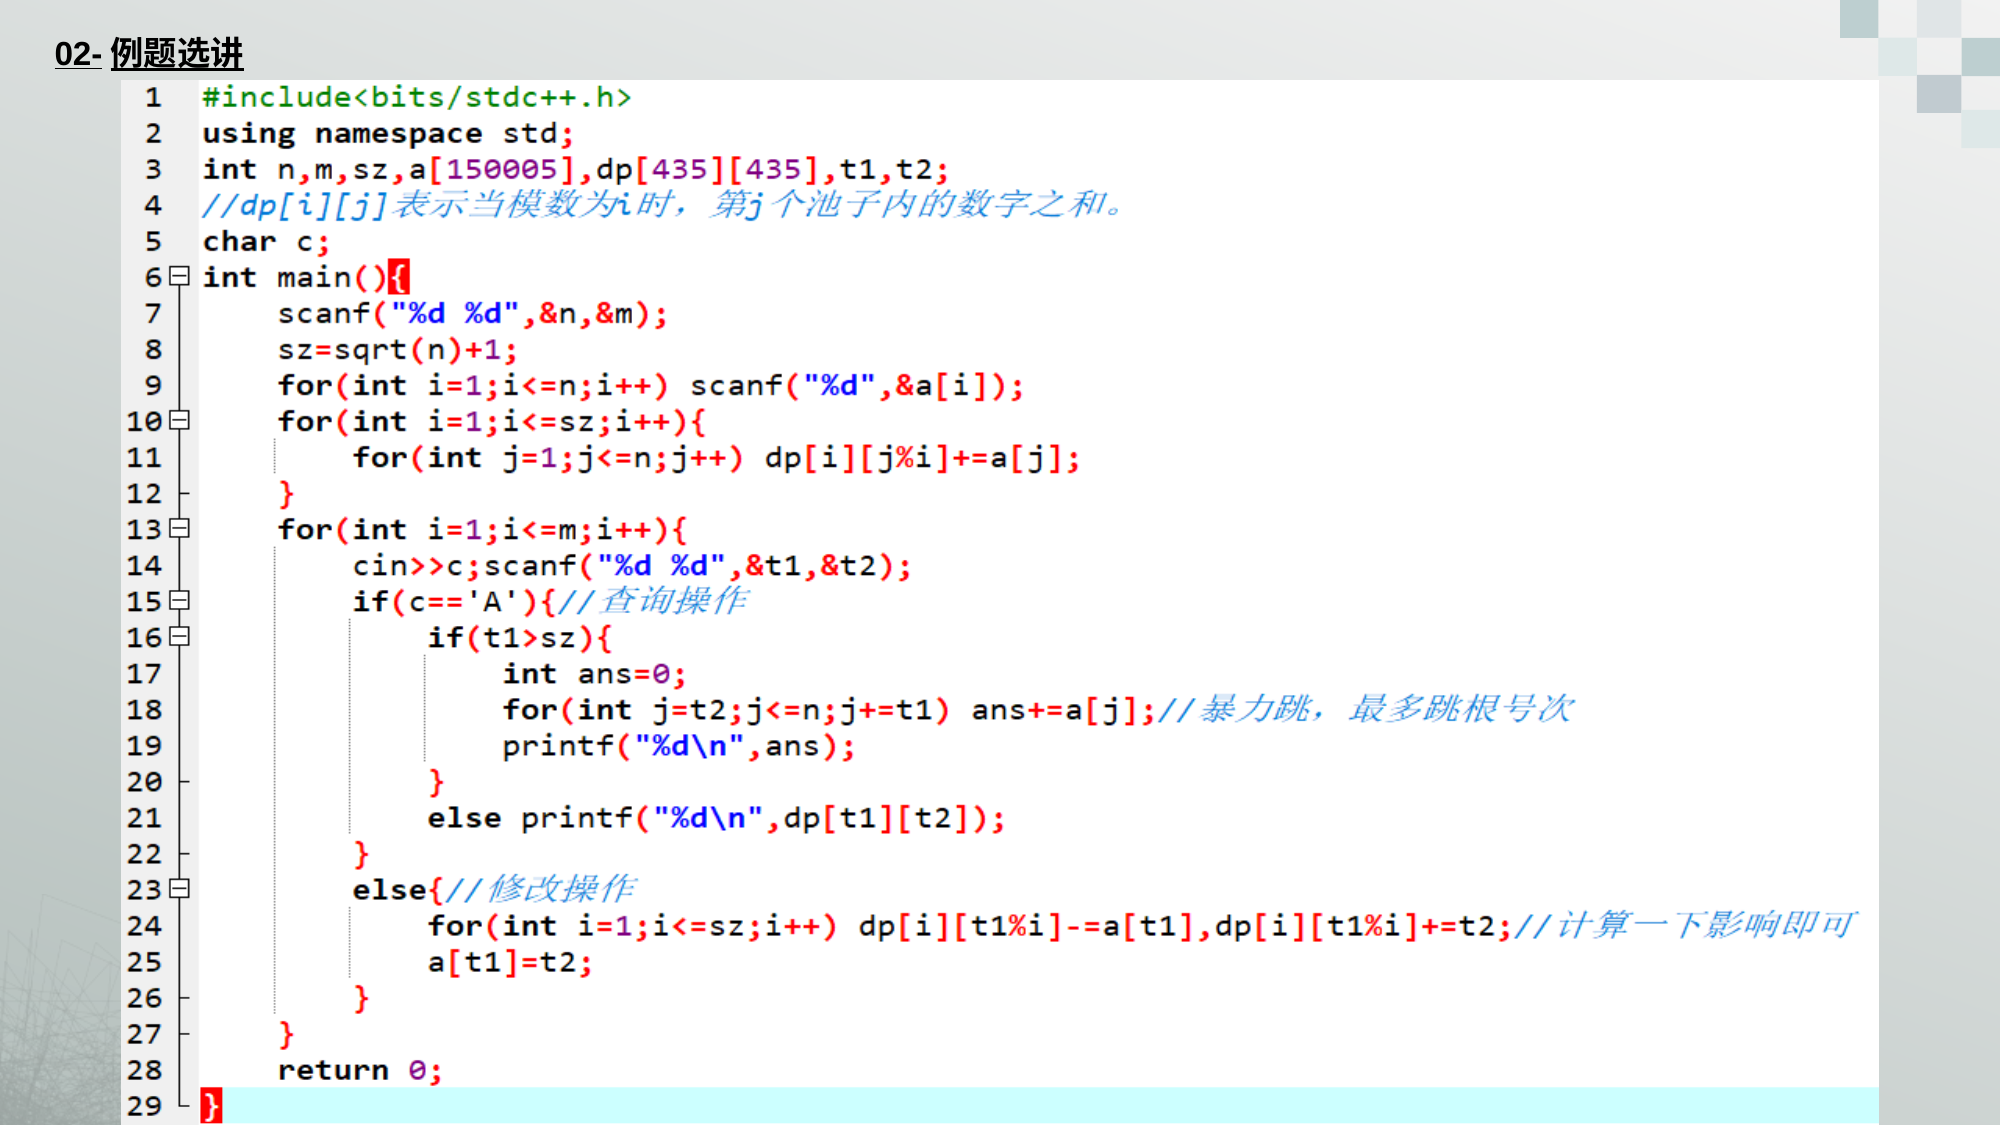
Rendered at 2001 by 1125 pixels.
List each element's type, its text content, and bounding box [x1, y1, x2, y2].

picture [0, 80, 1879, 1125]
text_box 02-例题选讲 [39, 24, 461, 80]
